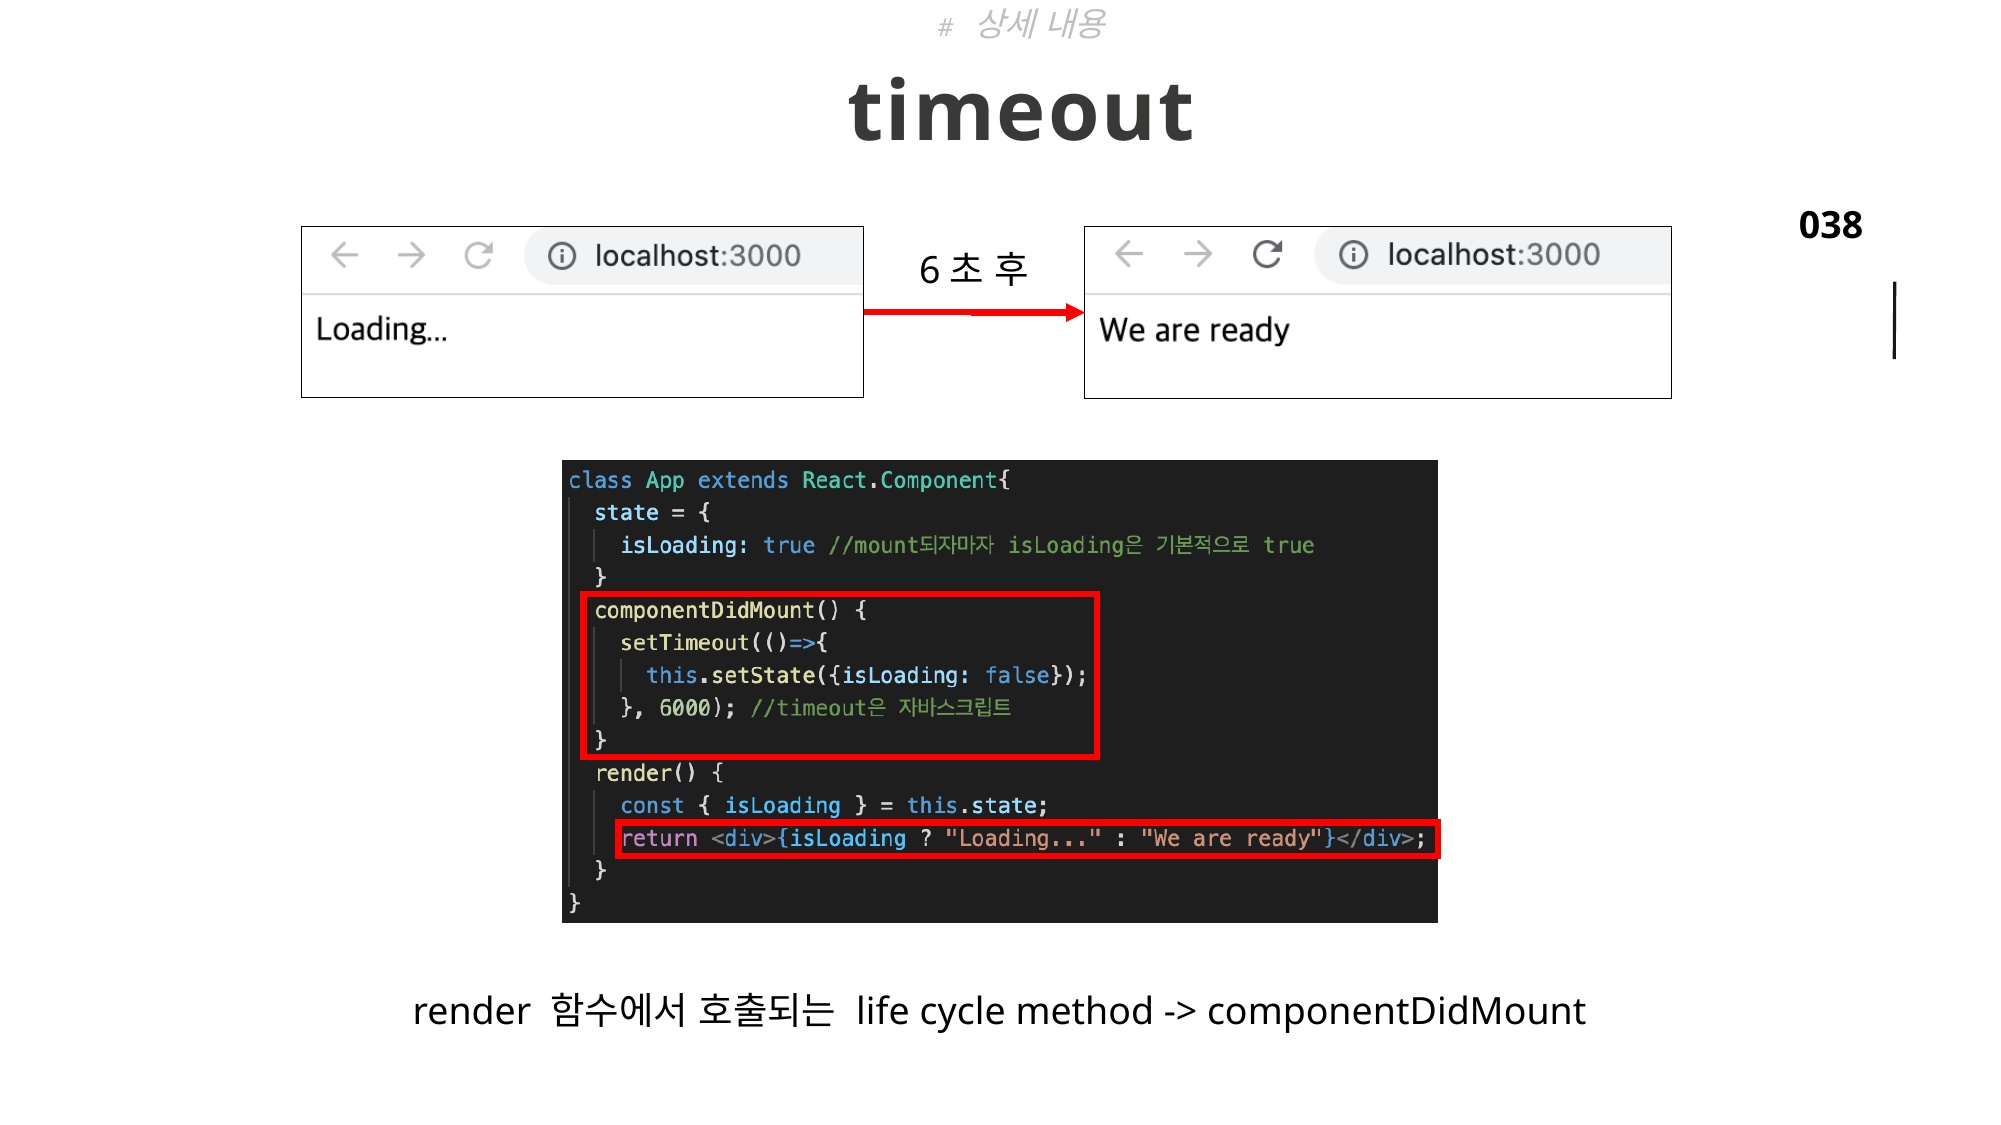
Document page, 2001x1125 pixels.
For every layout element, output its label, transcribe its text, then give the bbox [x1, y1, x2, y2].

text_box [562, 460, 1438, 923]
text_box # 상세 내용 [696, 0, 1346, 62]
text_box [301, 226, 1672, 399]
text_box render 함수에서 호출되는 life cycle method -> componentDidMount [397, 979, 1603, 1040]
text_box timeout [370, 61, 1672, 196]
